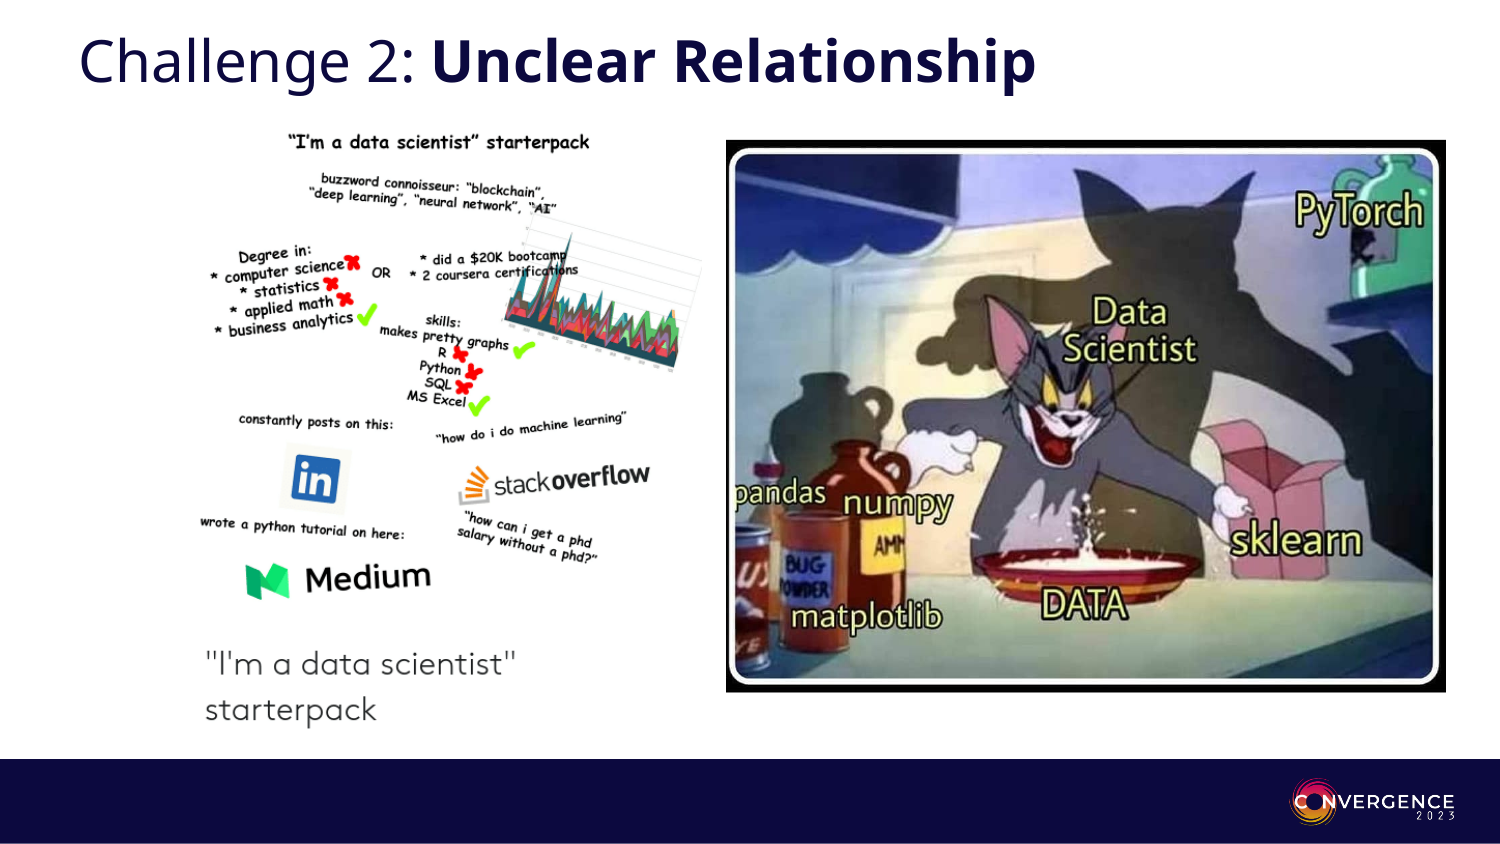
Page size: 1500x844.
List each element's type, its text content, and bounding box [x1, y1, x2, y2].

text_box [0, 759, 1500, 844]
picture [184, 114, 703, 744]
picture [1287, 775, 1458, 827]
picture [726, 139, 1447, 705]
text_box Challenge 2: Unclear Relationship [63, 0, 1500, 115]
